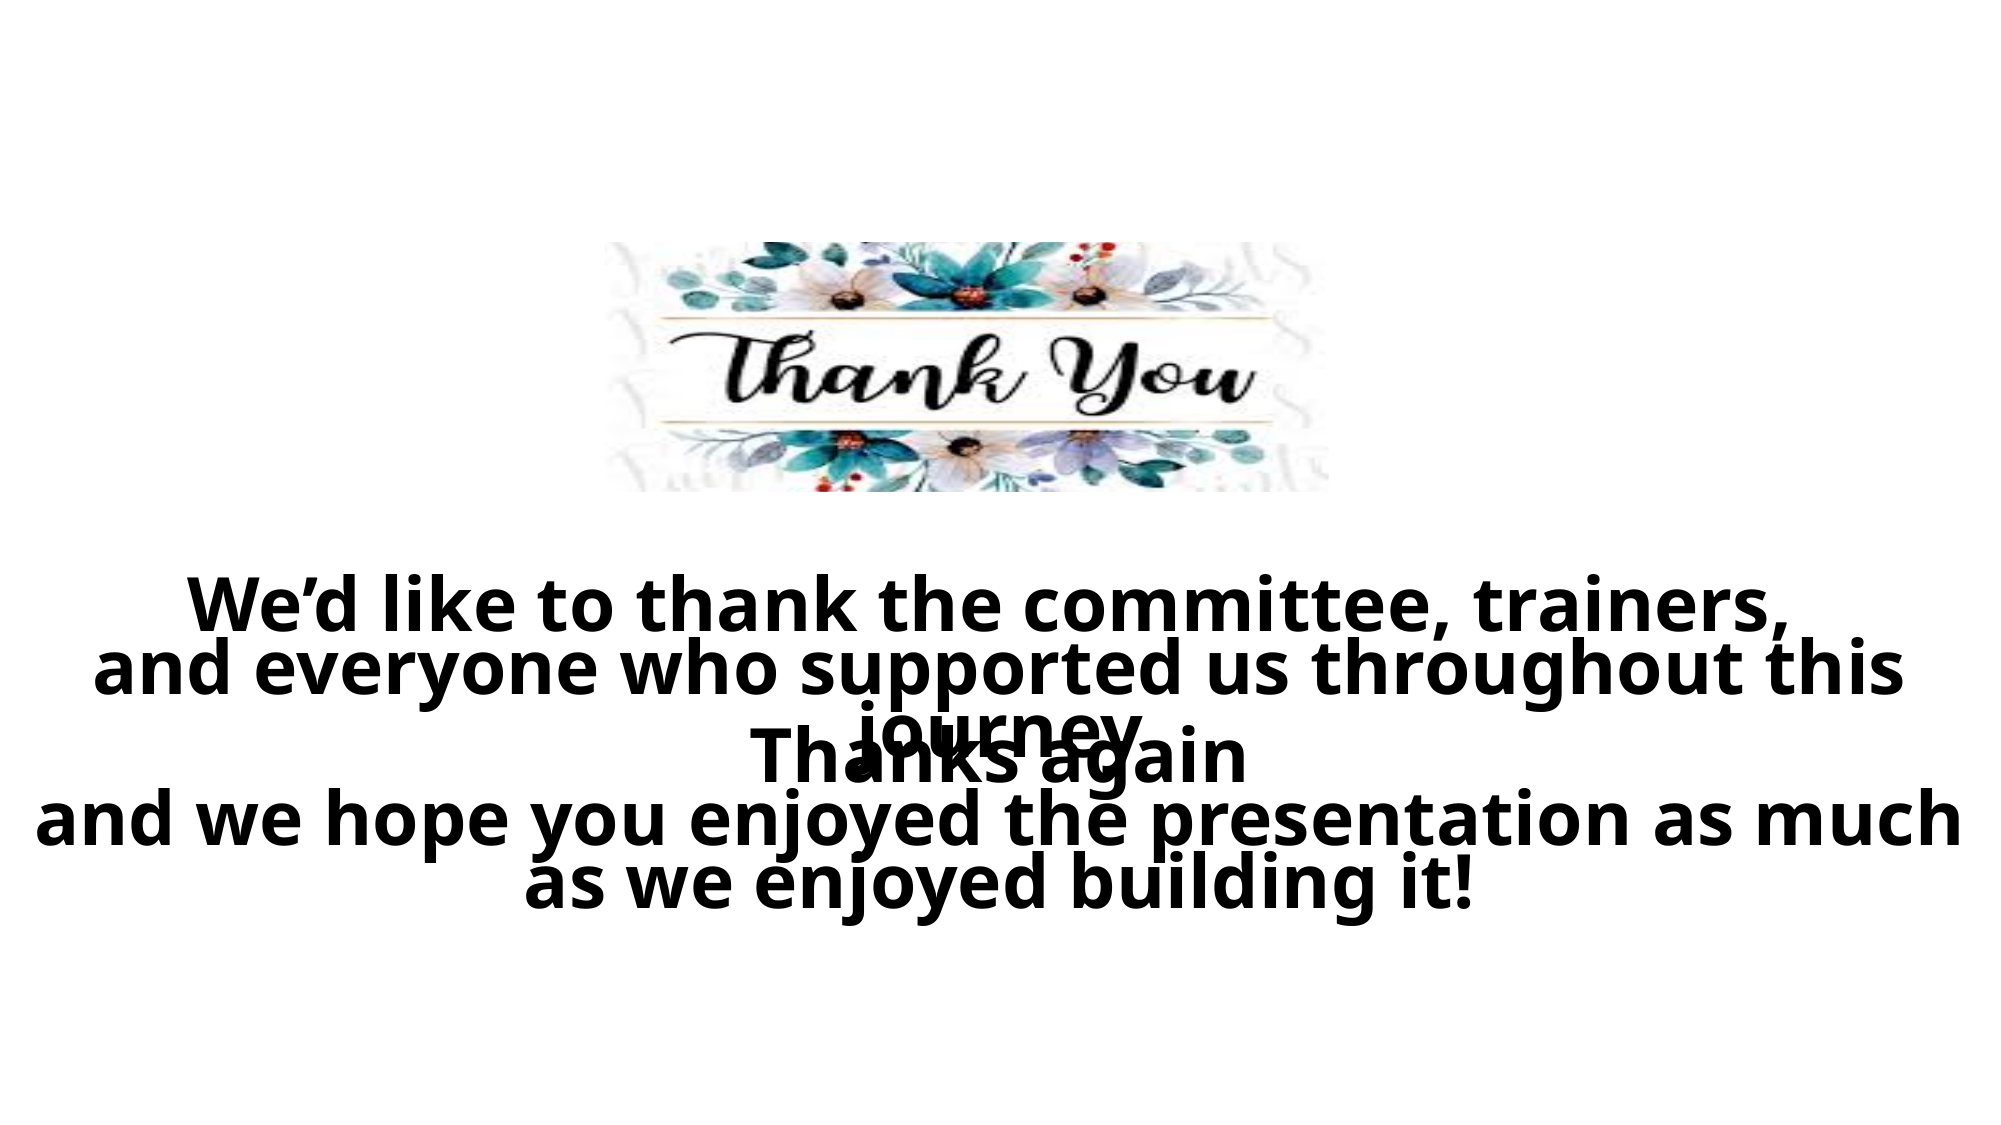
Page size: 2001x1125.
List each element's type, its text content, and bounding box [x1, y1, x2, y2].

picture [604, 241, 1329, 492]
text_box We’d like to thank the committee, trainers, and everyone who supported us throughout this journey [0, 573, 2000, 724]
text_box Thanks again and we hope you enjoyed the presentation as much as we enjoyed building it! [0, 724, 2000, 929]
